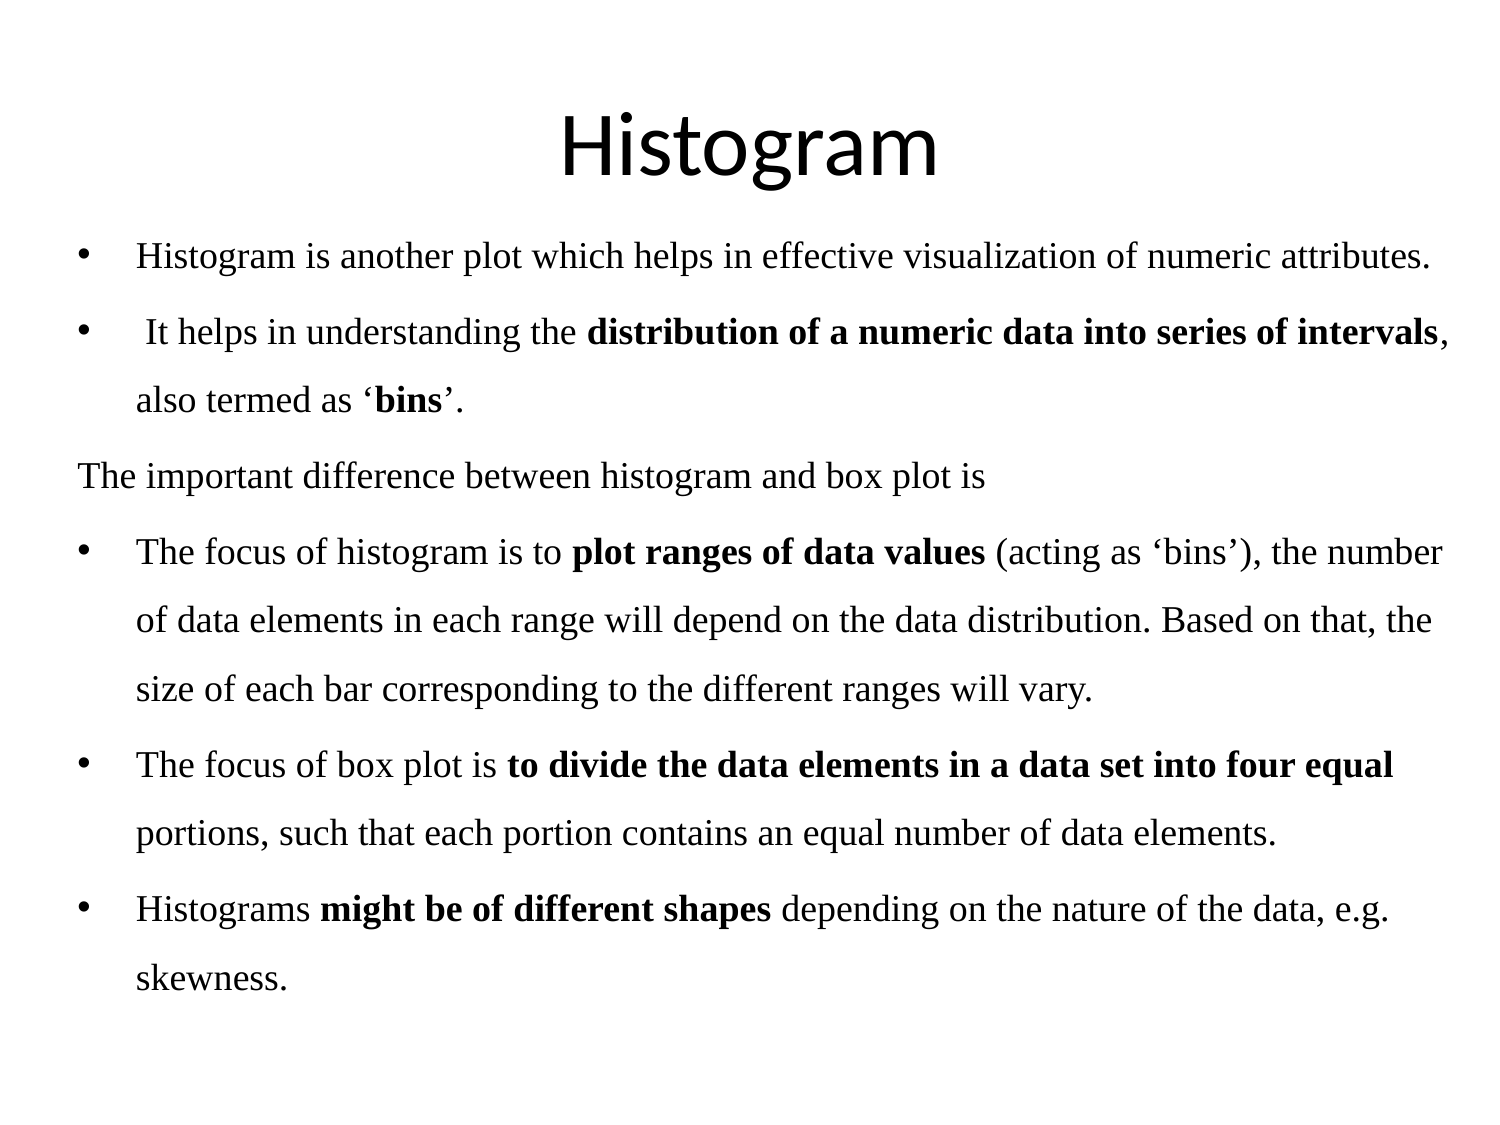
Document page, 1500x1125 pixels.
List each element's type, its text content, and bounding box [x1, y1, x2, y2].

title Histogram [75, 45, 1425, 200]
list Histogram is another plot which helps in effective visualization of numeric attributes. It helps in understanding the distribution of a numeric data into series of intervals, also termed as ‘bins’. The important difference between histogram and box plot is The focus of histogram is to plot ranges of data values (acting as ‘bins’), the number of data elements in each range will depend on the data distribution. Based on that, the size of each bar corresponding to the different ranges will vary. The focus of box plot is to divide the data elements in a data set into four equal portions, such that each portion contains an equal number of data elements. Histograms might be of different shapes depending on the nature of the data, e.g. skewness. [62, 200, 1475, 1075]
